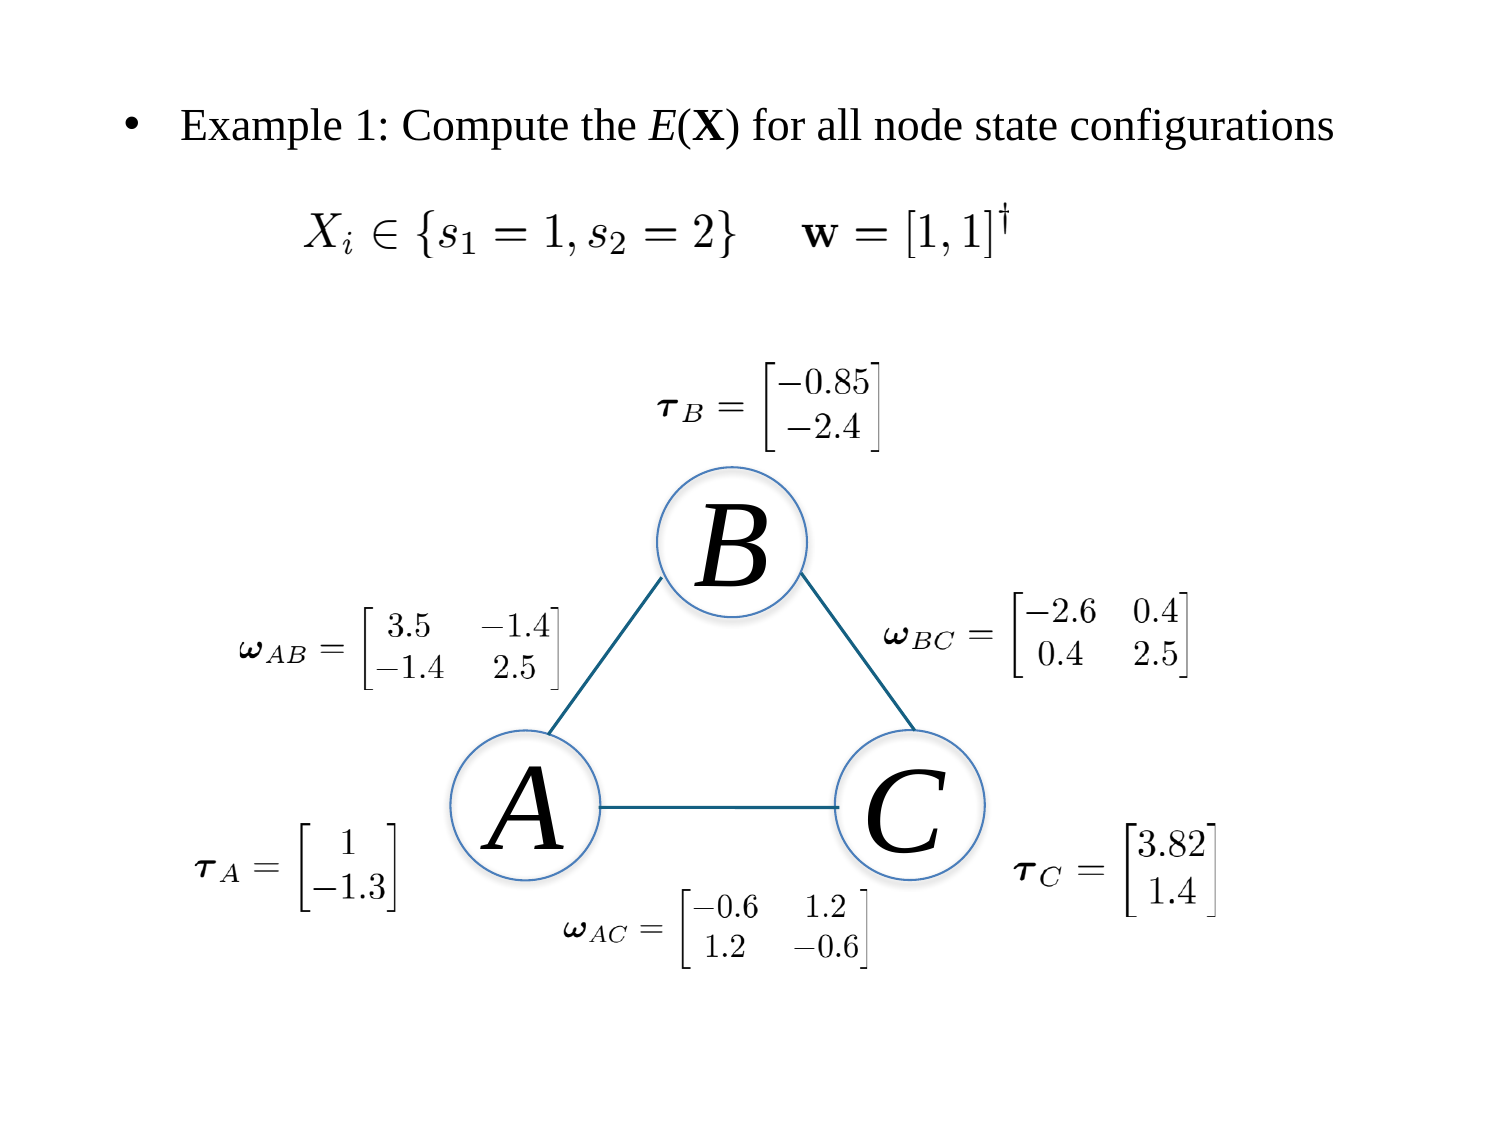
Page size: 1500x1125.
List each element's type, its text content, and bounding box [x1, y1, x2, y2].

text_box [598, 805, 840, 810]
picture [303, 202, 1010, 258]
text_box [786, 488, 809, 596]
text_box A [472, 716, 579, 882]
picture [1012, 822, 1216, 917]
text_box B [679, 453, 786, 619]
text_box [799, 571, 916, 732]
picture [656, 361, 880, 452]
picture [194, 822, 396, 912]
text_box [656, 487, 679, 597]
text_box C [846, 720, 960, 886]
text_box [960, 747, 986, 863]
text_box Example 1: Compute the E(X) for all node state configurations [109, 87, 1389, 160]
picture [882, 590, 1188, 678]
picture [239, 605, 559, 690]
picture [562, 888, 868, 969]
text_box [579, 751, 602, 860]
text_box [546, 576, 663, 736]
text_box [833, 763, 846, 847]
text_box [449, 751, 472, 860]
